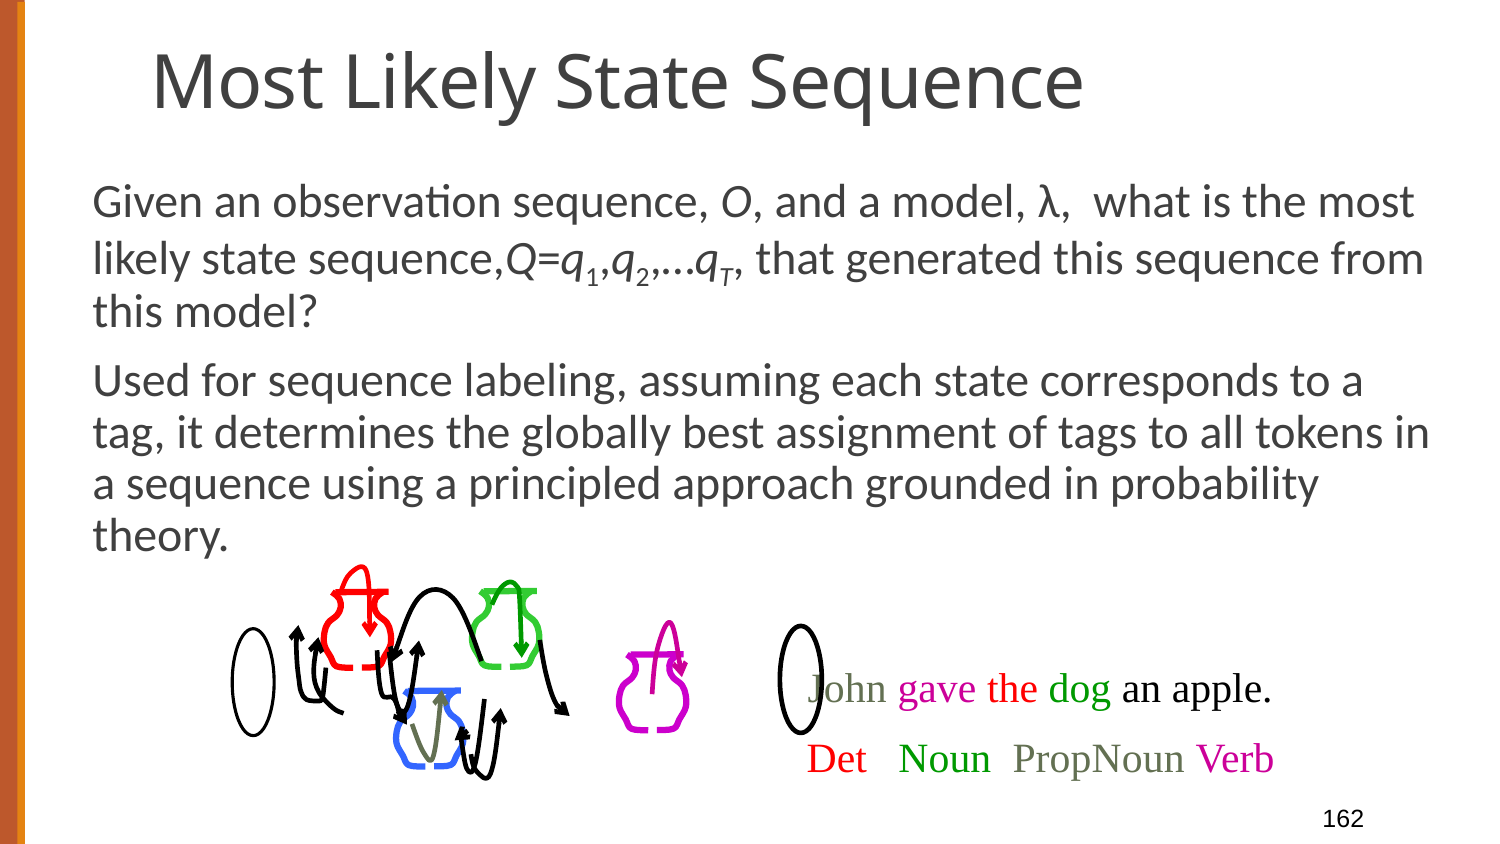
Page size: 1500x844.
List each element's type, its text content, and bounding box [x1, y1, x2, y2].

list Given an observation sequence, O, and a model, λ, what is the most likely state sequence,Q=q1,q2,…qT, that generated this sequence from this model? Used for sequence labeling, assuming each state corresponds to a tag, it determines the globally best assignment of tags to all tokens in a sequence using a principled approach grounded in probability theory. [82, 168, 1438, 572]
text_box [344, 566, 369, 582]
title Most Likely State Sequence [135, 19, 1373, 132]
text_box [231, 585, 688, 785]
slide_number 162 [1218, 794, 1380, 840]
text_box Det Noun PropNoun Verb [792, 742, 1300, 789]
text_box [779, 625, 1300, 734]
